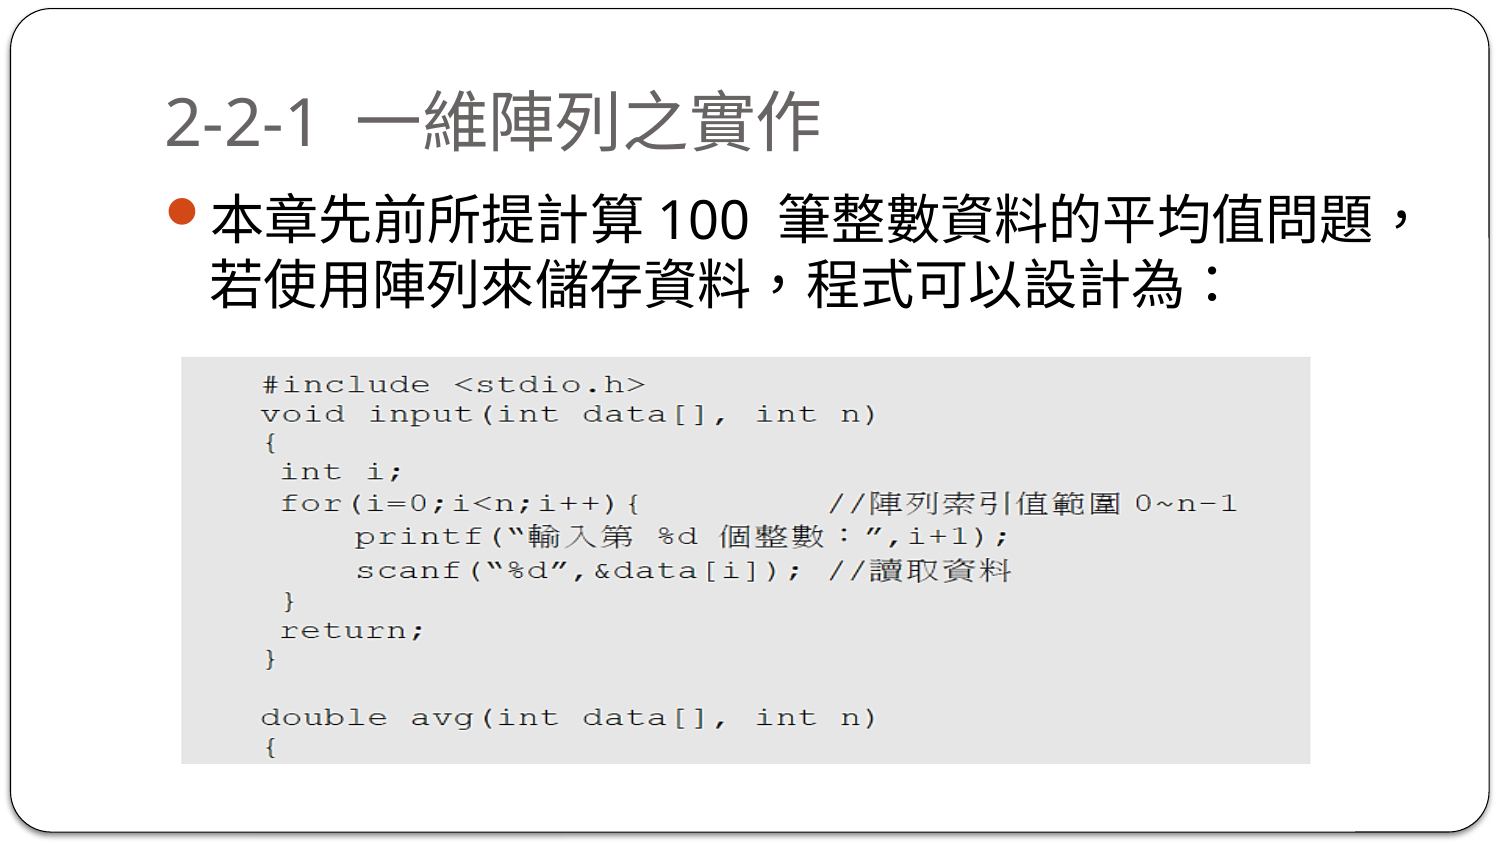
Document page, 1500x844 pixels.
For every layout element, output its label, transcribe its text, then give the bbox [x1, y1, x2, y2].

picture [166, 350, 1334, 764]
title 2-2-1 一維陣列之實作 [150, 33, 1425, 175]
list 本章先前所提計算100 筆整數資料的平均值問題，若使用陣列來儲存資料，程式可以設計為： [150, 178, 1425, 741]
